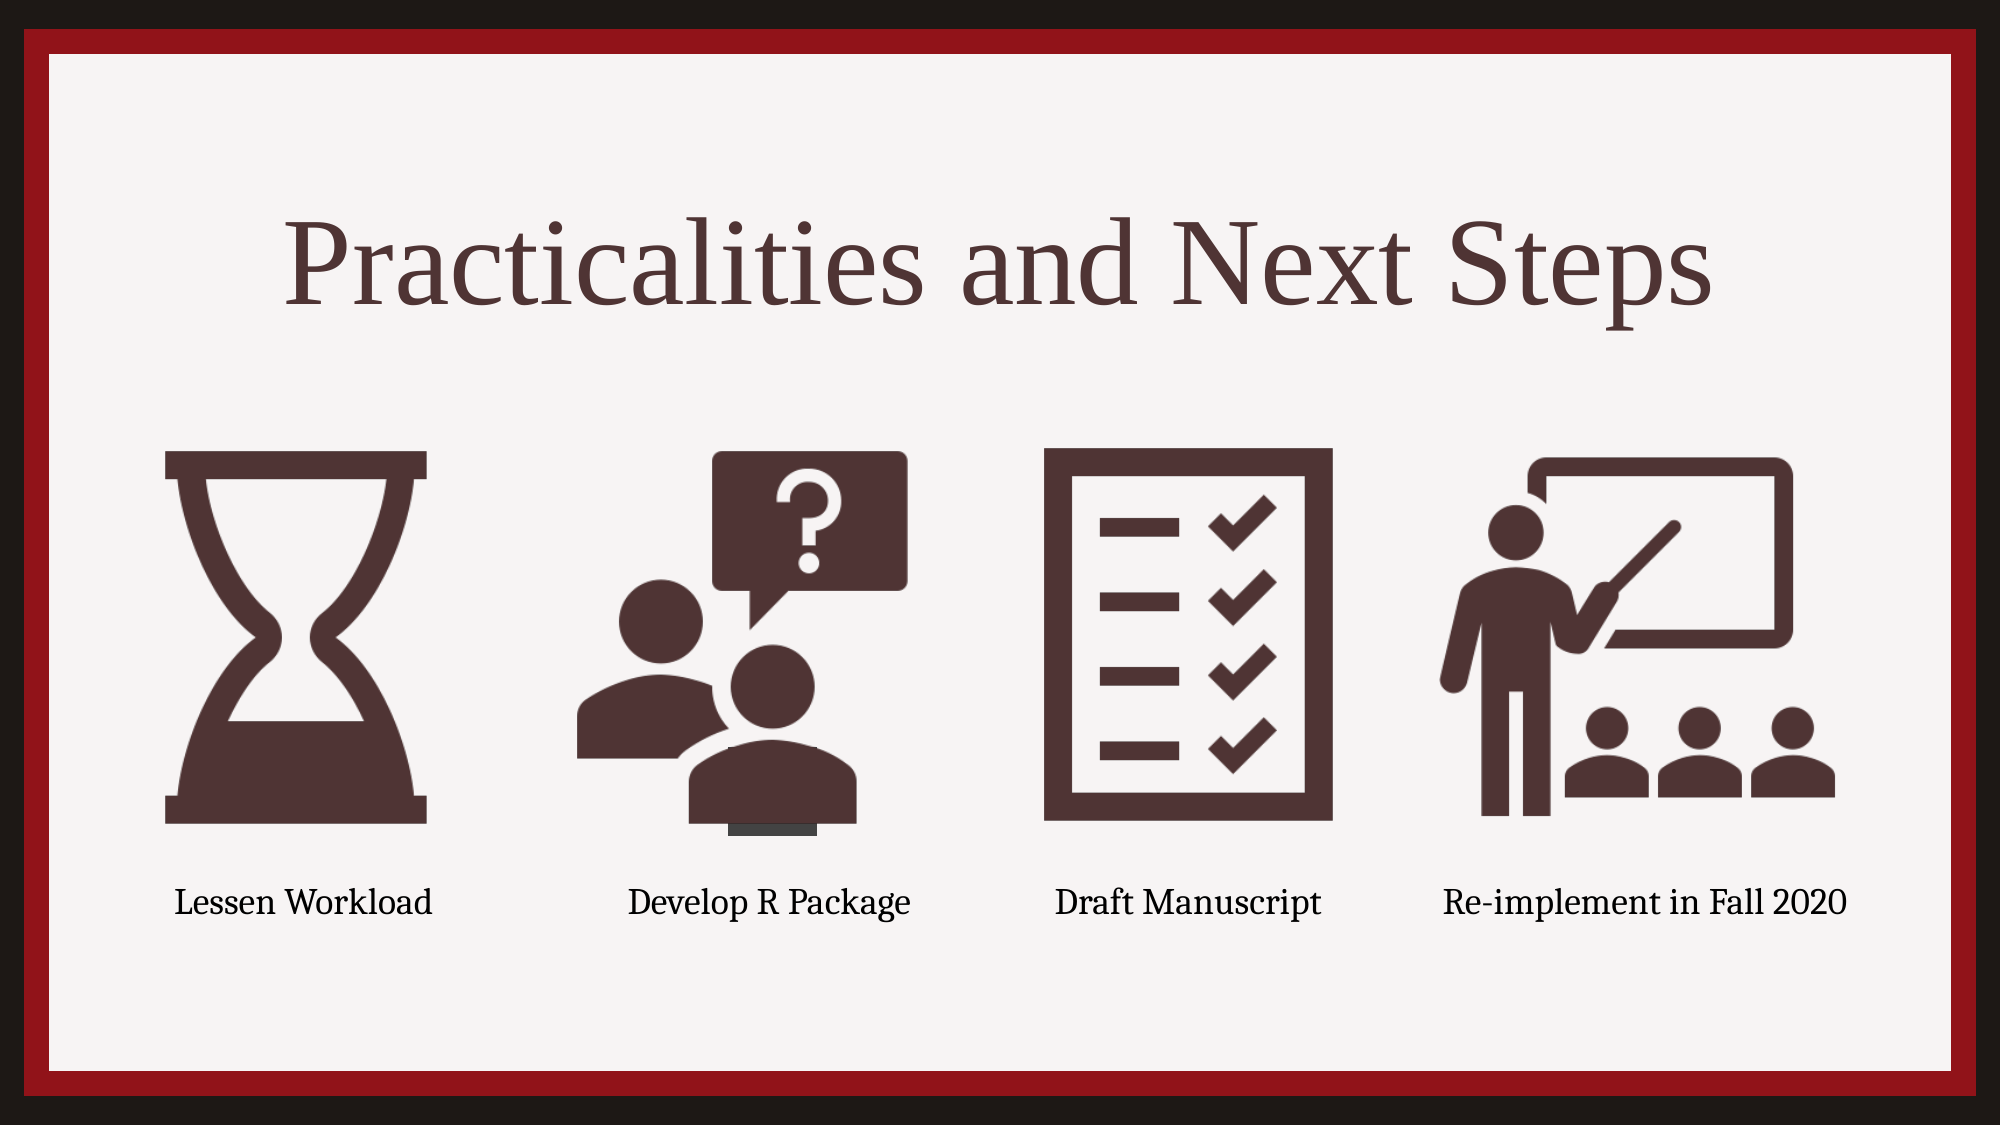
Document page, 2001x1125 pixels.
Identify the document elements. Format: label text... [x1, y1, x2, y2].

text_box Develop R Package [612, 869, 927, 929]
title Practicalities and Next Steps [137, 155, 1863, 373]
picture [520, 411, 1412, 861]
text_box Draft Manuscript [1039, 869, 1338, 929]
picture [1416, 411, 1863, 858]
text_box Re-implement in Fall 2020 [1427, 869, 1863, 929]
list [72, 414, 520, 861]
text_box Lessen Workload [159, 869, 449, 929]
